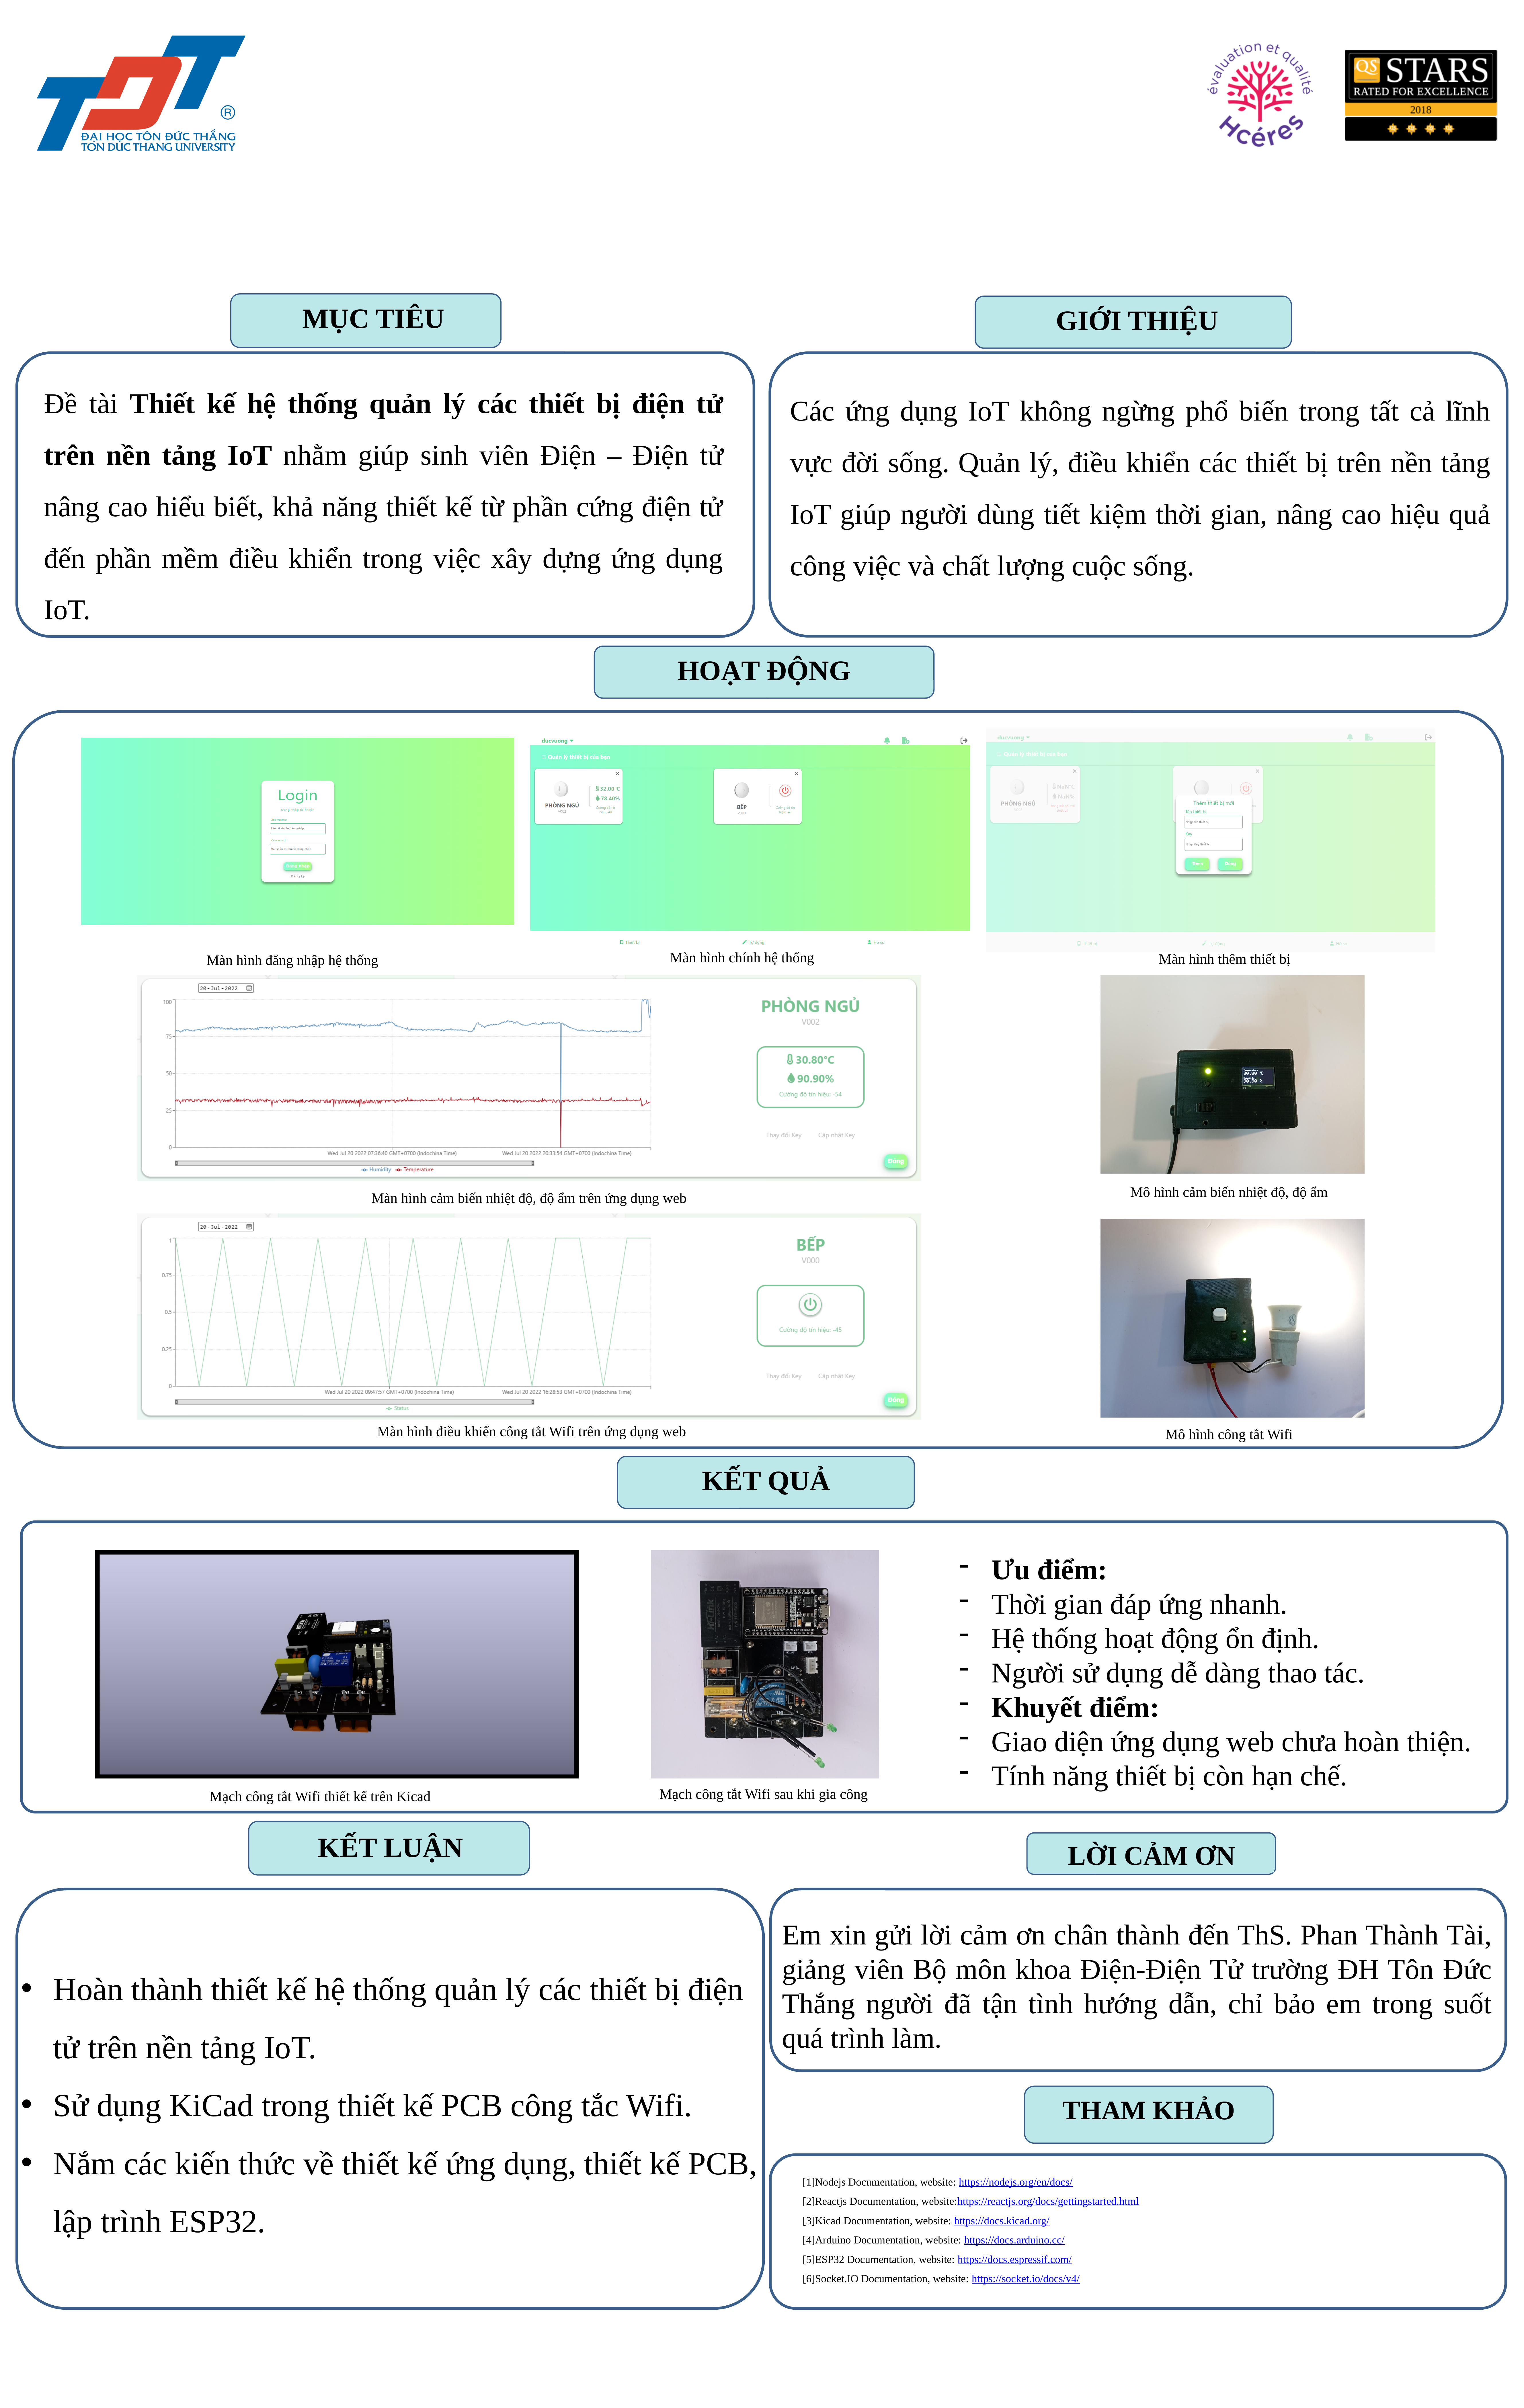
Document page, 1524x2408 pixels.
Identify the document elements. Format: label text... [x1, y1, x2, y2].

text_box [594, 646, 934, 698]
picture [137, 975, 921, 1181]
text_box Màn hình đăng nhập hệ thống [196, 948, 389, 970]
picture [530, 730, 970, 953]
text_box [21, 1521, 1508, 1813]
text_box Ưu điểm: Thời gian đáp ứng nhanh. Hệ thống hoạt động ổn định. Người sử dụng dễ dàng thao tác. Khuyết điểm: Giao diện ứng dụng web chưa hoàn thiện. Tính năng thiết bị còn hạn chế. [955, 1531, 1524, 1794]
picture [986, 728, 1435, 952]
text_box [1027, 1833, 1276, 1875]
text_box Mạch công tắt Wifi sau khi gia công [649, 1782, 878, 1804]
text_box [16, 1888, 764, 2309]
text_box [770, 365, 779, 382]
text_box [770, 2290, 775, 2299]
text_box Các ứng dụng IoT không ngừng phổ biến trong tất cả lĩnh vực đời sống. Quản lý, điều khiển các thiết bị trên nền tảng IoT giúp người dùng tiết kiệm thời gian, nâng cao hiệu quả công việc và chất lượng cuộc sống. [1490, 365, 1511, 631]
picture [81, 737, 514, 925]
text_box [1501, 2180, 1514, 2299]
picture [95, 1550, 579, 1778]
text_box Mô hình công tắt Wifi [1122, 1423, 1336, 1445]
text_box SVTH: NGUYỄN ĐỨC VƯƠNG- GVHD: ThS. PHAN THÀNH TÀI Bộ môn Kỹ thuật điện, Khoa Điện – Điện tử, Trường Đại học Tôn Đức Thắng [4, 155, 1524, 277]
picture [137, 1213, 921, 1420]
picture [1100, 975, 1365, 1174]
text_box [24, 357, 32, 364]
picture [651, 1550, 879, 1778]
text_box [249, 1821, 530, 1875]
text_box THIẾT KẾ HỆ THỐNG QUẢN LÝ CÁC THIẾT BỊ ĐIỆN TỬ TRÊN NỀN TẢNG IOT [356, 19, 1202, 153]
text_box [769, 352, 1508, 637]
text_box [1025, 2086, 1273, 2143]
text_box Màn hình thêm thiết bị [1128, 954, 1321, 969]
picture [1100, 1219, 1365, 1418]
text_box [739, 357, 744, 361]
text_box Mạch công tắt Wifi thiết kế trên Kicad [202, 1785, 438, 1807]
text_box Màn hình điều khiển công tắt Wifi trên ứng dụng web [347, 1423, 716, 1441]
text_box Màn hình cảm biến nhiệt độ, độ ẩm trên ứng dụng web [351, 1186, 707, 1208]
picture [37, 36, 246, 151]
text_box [975, 296, 1291, 348]
text_box [16, 352, 755, 637]
text_box Đồ án TH – Khoa Điện – Điện tử - Trường Đại học Tôn Đức Thắng [0, 2339, 1521, 2372]
text_box [1]Nodejs Documentation, website: https://nodejs.org/en/docs/ [2]Reactjs Documentation, website:https://reactjs.org/docs/gettingstarted.html [3]Kicad Documentation, website: https://docs.kicad.org/ [4]Arduino Documentation, website: https://docs.arduino.cc/ [5]ESP32 Documentation, website: https://docs.espressif.com/ [6]Socket.IO Documentation, website: https://socket.io/docs/v4/ [798, 2166, 1500, 2287]
text_box Màn hình chính hệ thống [646, 956, 838, 968]
text_box [770, 1888, 1507, 2071]
picture [1202, 37, 1498, 155]
text_box Hoàn thành thiết kế hệ thống quản lý các thiết bị điện tử trên nền tảng IoT. Sử dụng KiCad trong thiết kế PCB công tắc Wifi. Nắm các kiến thức về thiết kế ứng dụng, thiết kế PCB, lập trình ESP32. [17, 1946, 764, 2241]
text_box Mô hình cảm biến nhiệt độ, độ ẩm [1122, 1180, 1336, 1202]
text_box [617, 1456, 914, 1509]
text_box [13, 711, 1503, 1449]
text_box [769, 2154, 1507, 2309]
text_box Các ứng dụng IoT không ngừng phổ biến trong tất cả lĩnh vực đời sống. Quản lý, điều khiển các thiết bị trên nền tảng IoT giúp người dùng tiết kiệm thời gian, nâng cao hiệu quả công việc và chất lượng cuộc sống. [770, 607, 787, 631]
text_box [231, 294, 501, 348]
